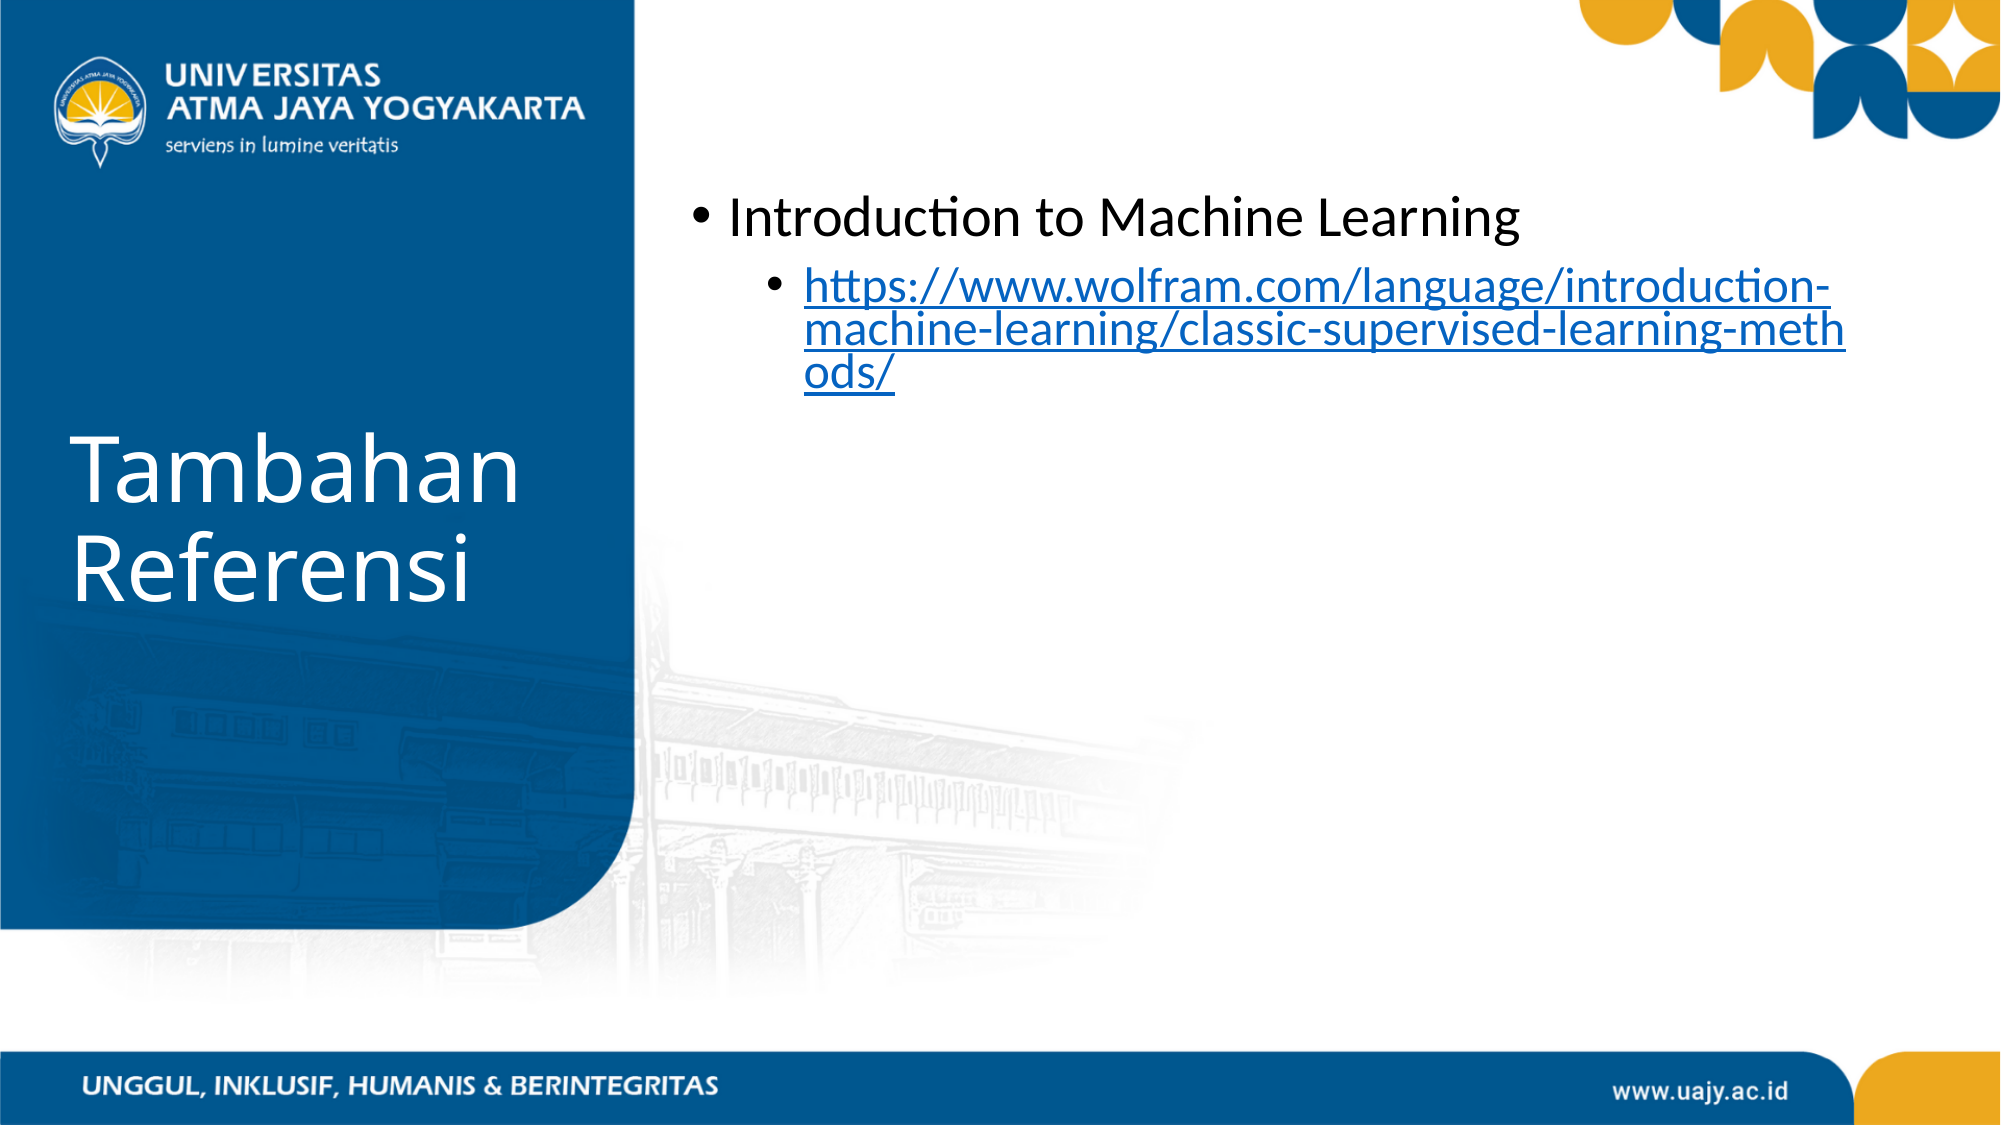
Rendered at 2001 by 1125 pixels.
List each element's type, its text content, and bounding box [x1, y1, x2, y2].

list Introduction to Machine Learning https://www.wolfram.com/language/introduction-machine-learning/classic-supervised-learning-methods/ [676, 178, 1868, 997]
picture [0, 0, 2001, 1125]
title Tambahan Referensi [54, 369, 574, 677]
